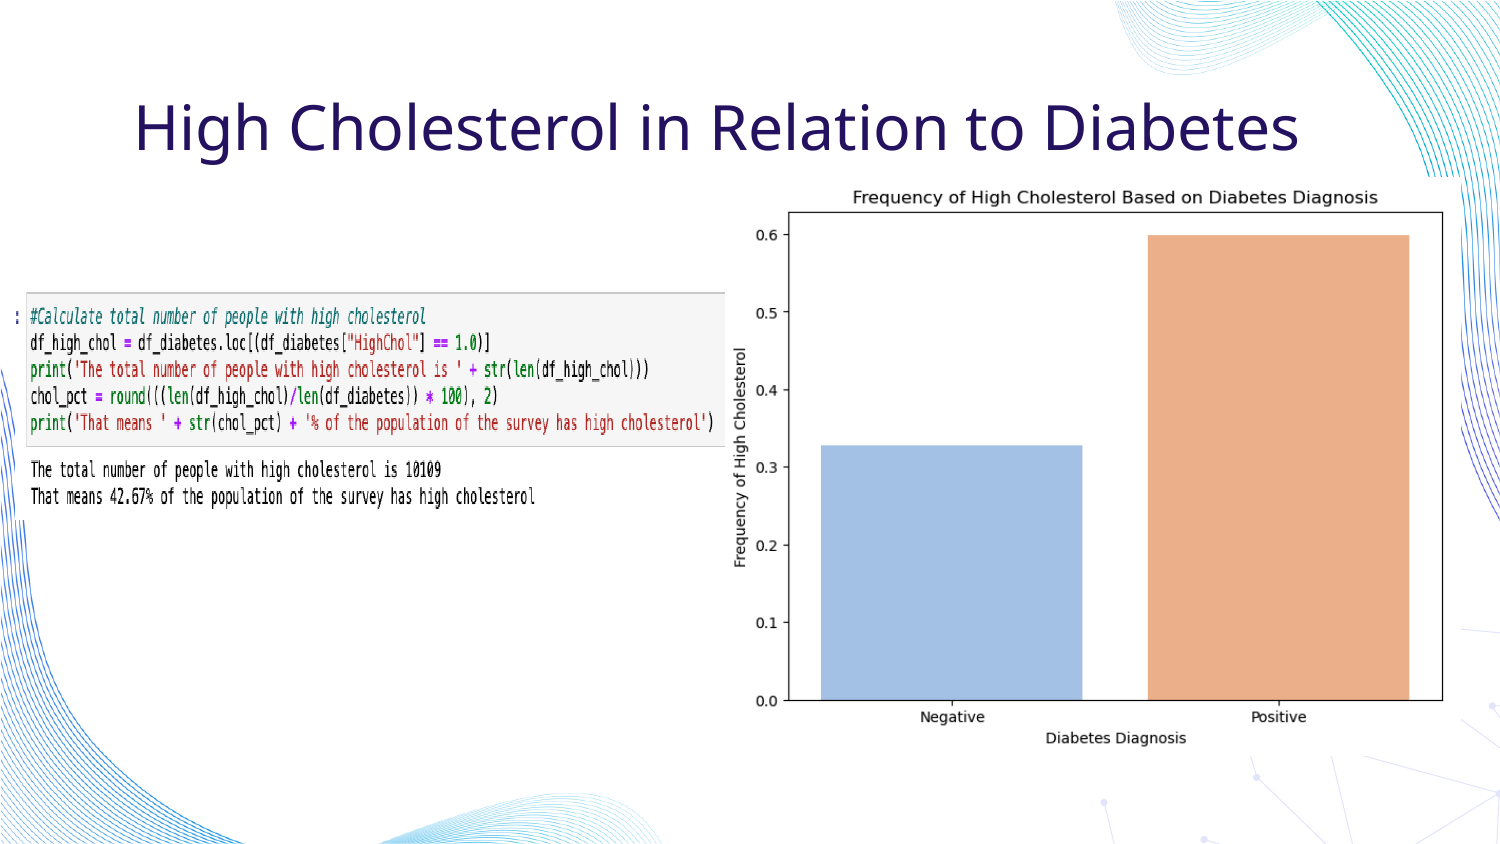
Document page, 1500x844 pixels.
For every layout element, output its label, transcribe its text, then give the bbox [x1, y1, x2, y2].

picture [0, 0, 1500, 844]
title High Cholesterol in Relation to Diabetes [118, 72, 1382, 167]
